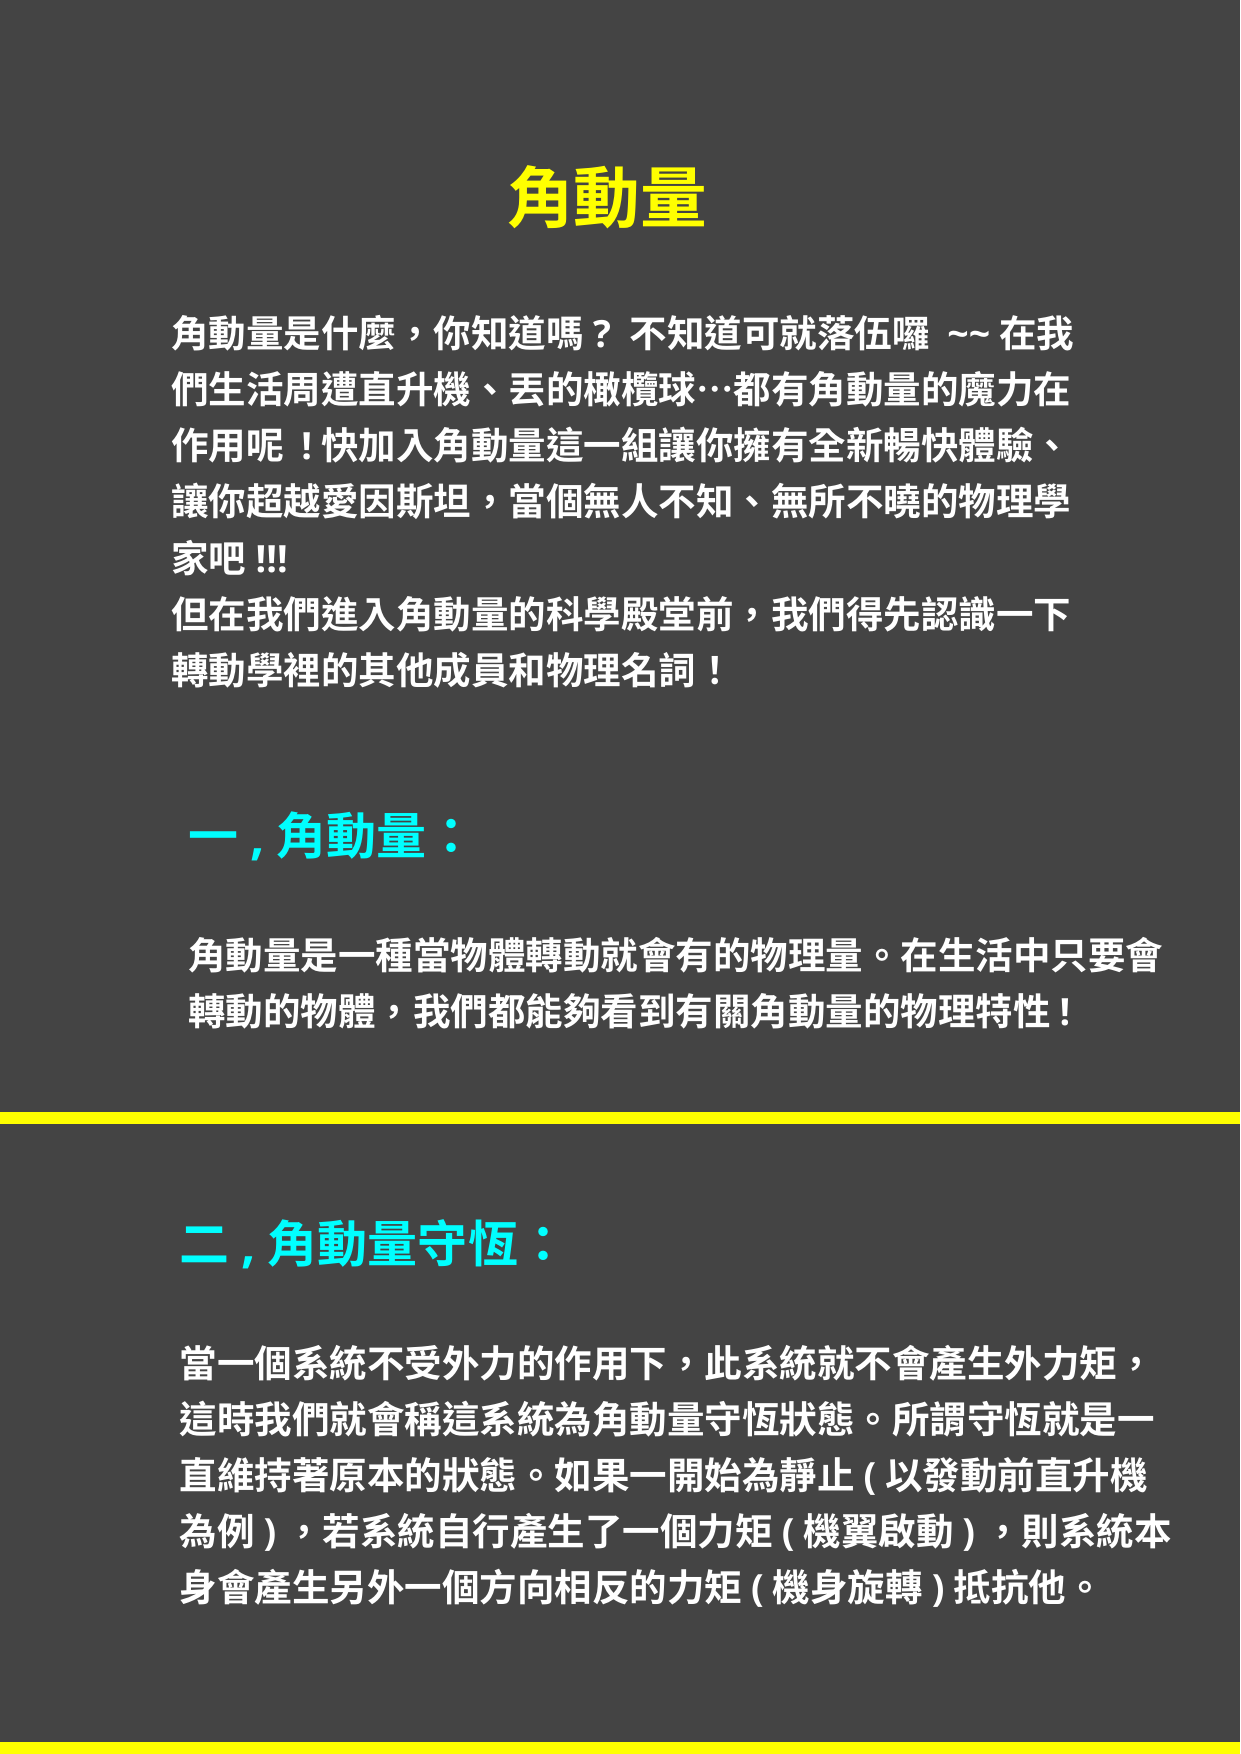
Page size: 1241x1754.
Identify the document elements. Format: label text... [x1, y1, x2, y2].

text_box 一,角動量： 角動量是一種當物體轉動就會有的物理量。在生活中只要會 轉動的物體，我們都能夠看到有關角動量的物理特性! [173, 781, 1179, 1041]
text_box 角動量 [492, 148, 723, 244]
text_box 角動量是什麼，你知道嗎? 不知道可就落伍囉 ~~在我們生活周遭直升機、丟的橄欖球…都有角動量的魔力在作用呢 !快加入角動量這一組讓你擁有全新暢快體驗、讓你超越愛因斯坦，當個無人不知、無所不曉的物理學家吧!!! 但在我們進入角動量的科學殿堂前，我們得先認識一下轉動學裡的其他成員和物理名詞！ [156, 291, 1106, 745]
text_box 二,角動量守恆： 當一個系統不受外力的作用下，此系統就不會產生外力矩， 這時我們就會稱這系統為角動量守恆狀態。所謂守恆就是一 直維持著原本的狀態。如果一開始為靜止(以發動前直升機 為例)，若系統自行產生了一個力矩(機翼啟動)，則系統本 身會產生另外一個方向相反的力矩(機身旋轉)抵抗他。 [164, 1189, 1187, 1617]
